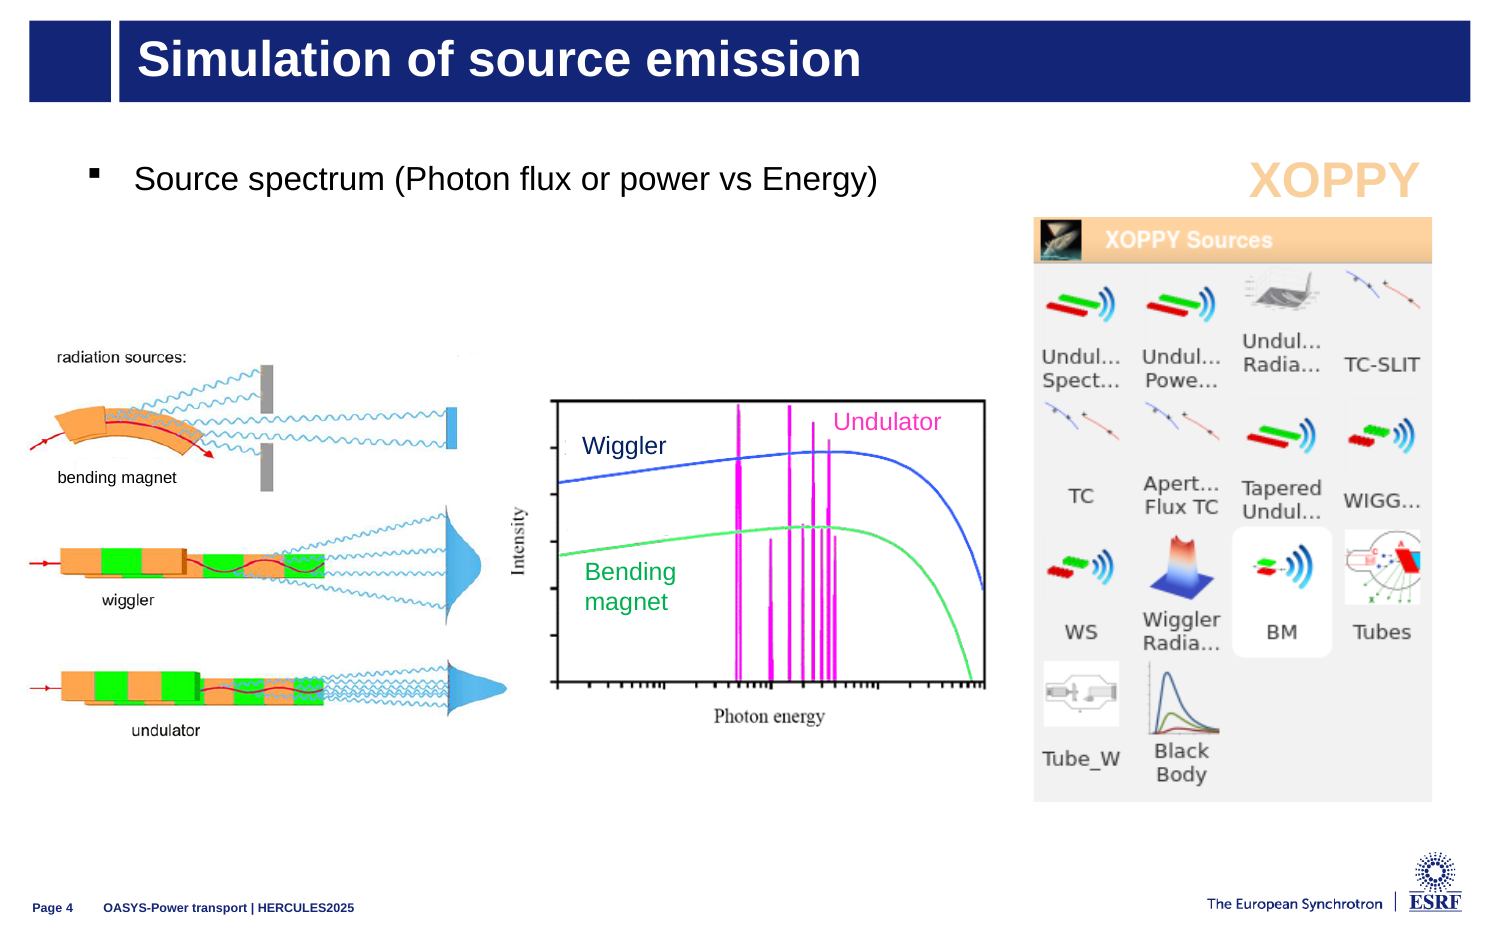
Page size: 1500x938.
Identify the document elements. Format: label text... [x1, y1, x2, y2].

footer OASYS-Power transport | HERCULES2025 [103, 886, 1108, 916]
title Simulation of source emission [119, 20, 1471, 103]
slide_number Page 4 [32, 886, 101, 916]
text_box Source spectrum (Photon flux or power vs Energy) [72, 149, 1083, 205]
picture [1175, 831, 1500, 938]
picture [17, 348, 998, 750]
picture [1033, 217, 1433, 803]
text_box XOPPY [1232, 139, 1437, 215]
